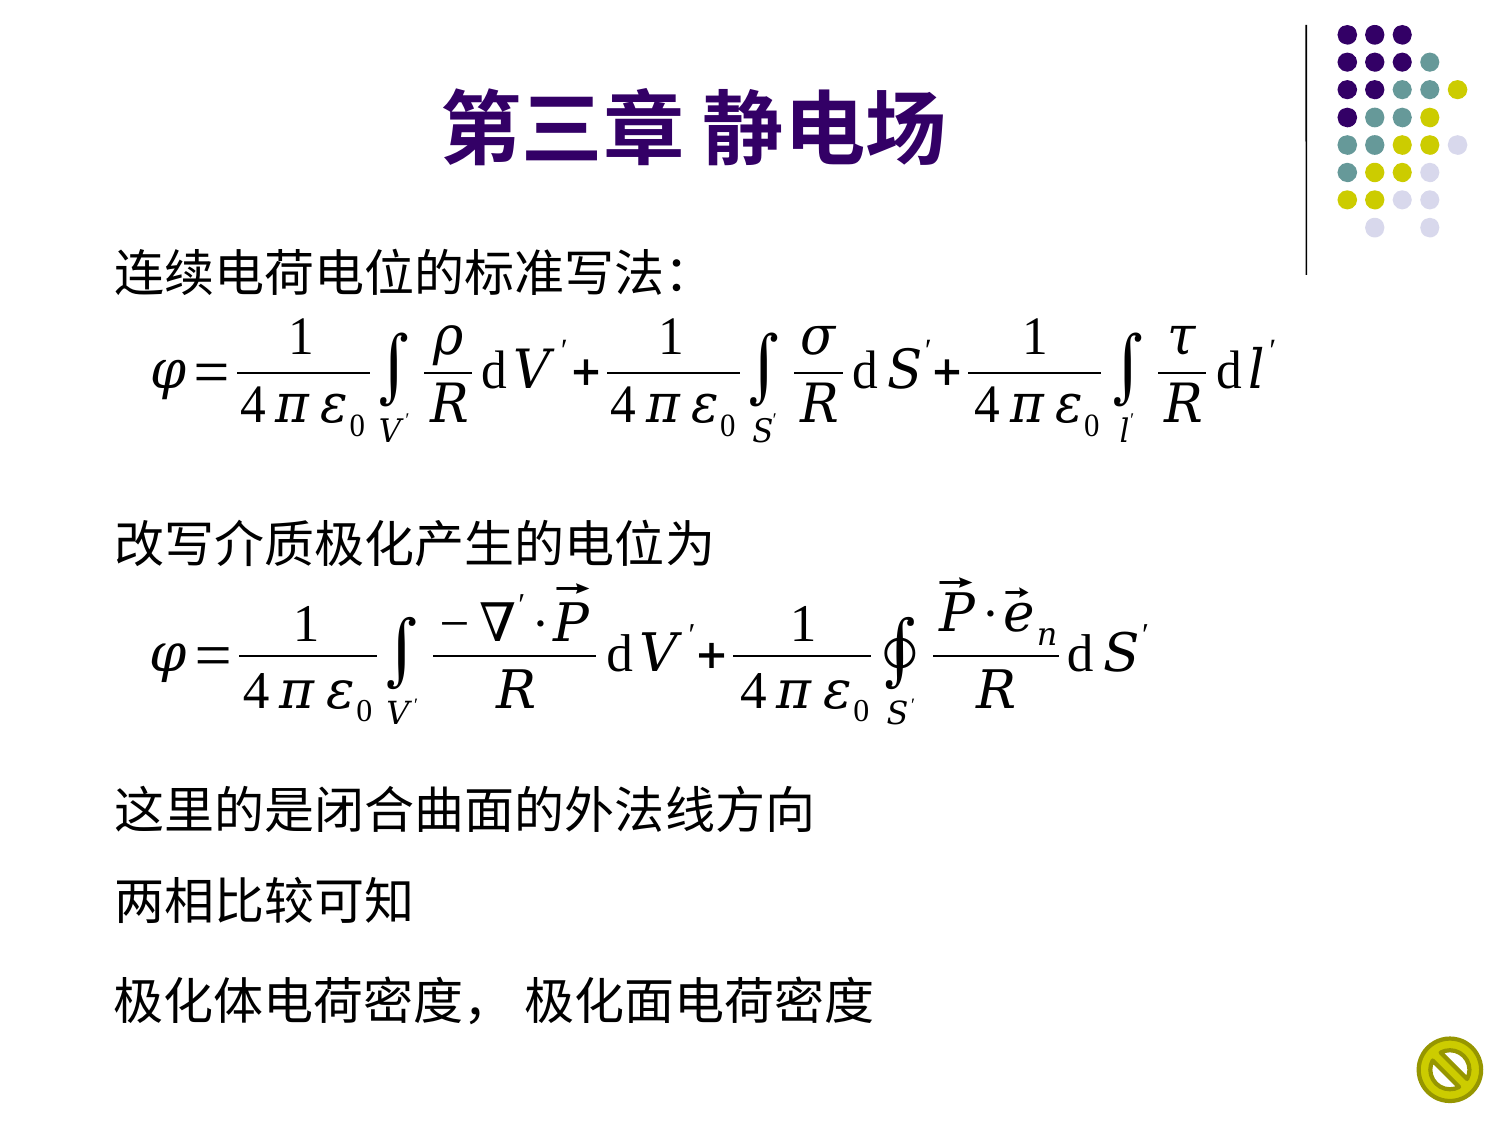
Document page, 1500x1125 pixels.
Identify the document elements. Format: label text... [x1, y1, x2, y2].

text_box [99, 204, 1276, 451]
text_box 第三章 静电场 [75, 20, 1313, 233]
text_box [1416, 1036, 1484, 1104]
text_box 两相比较可知 [100, 862, 451, 938]
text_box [99, 474, 1151, 734]
